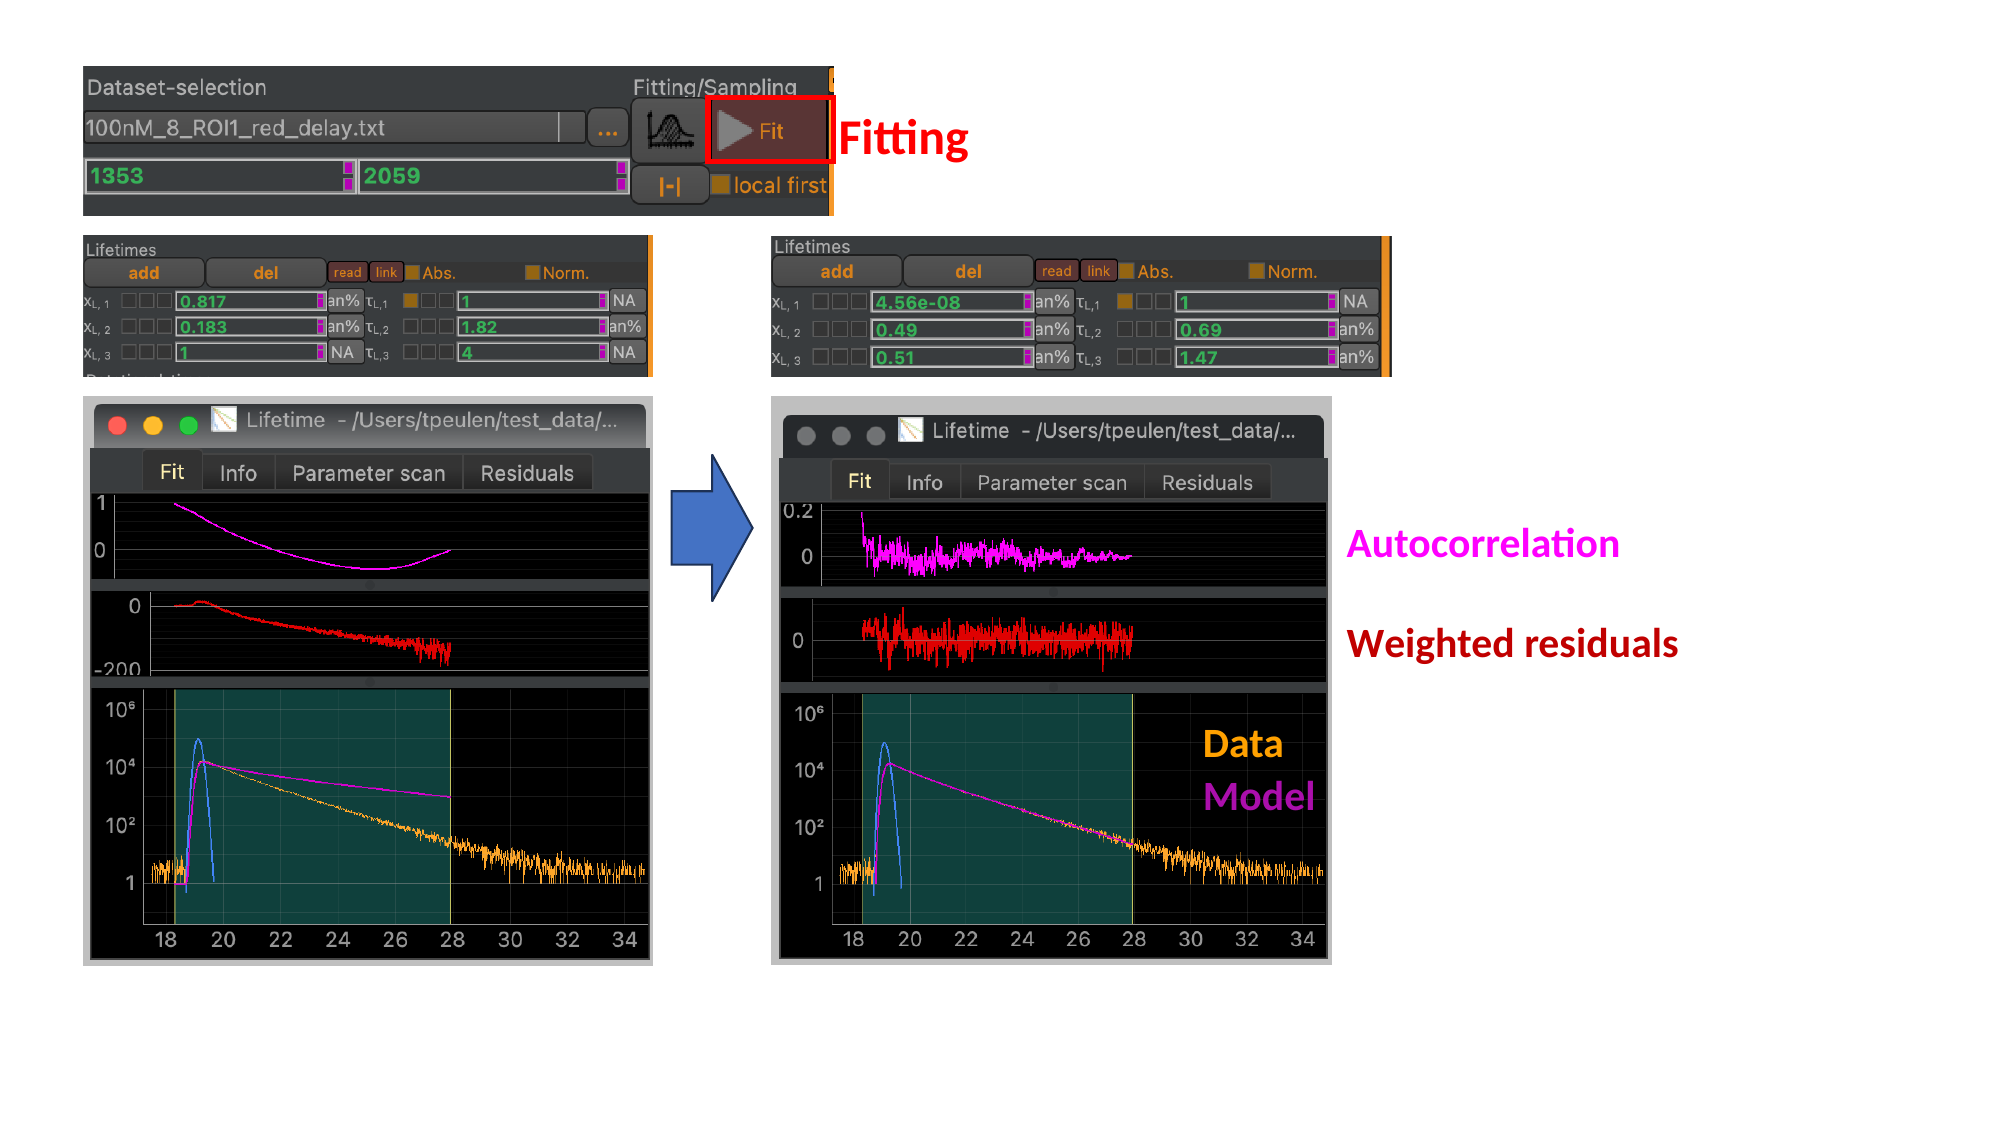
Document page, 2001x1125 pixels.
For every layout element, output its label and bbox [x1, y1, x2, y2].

text_box [83, 66, 1702, 966]
